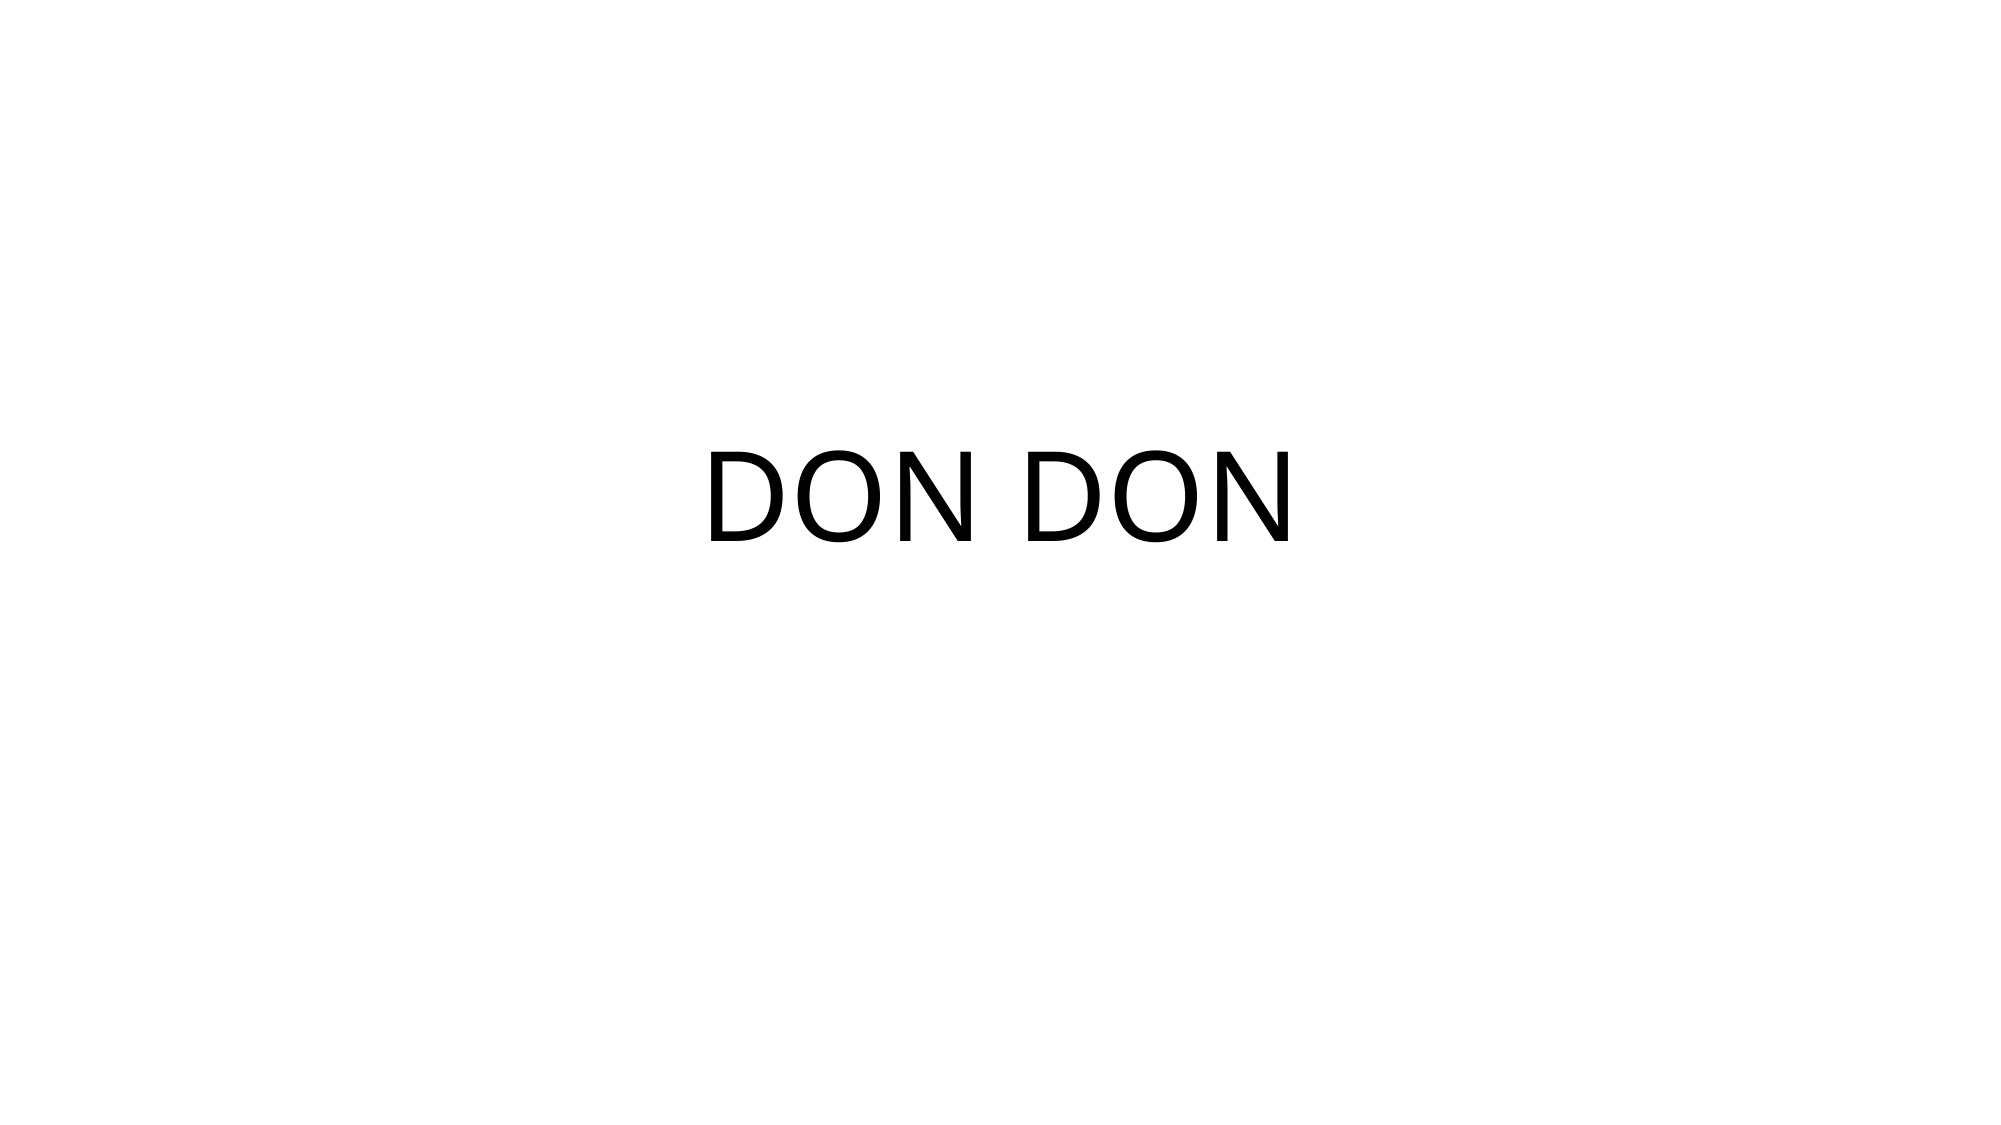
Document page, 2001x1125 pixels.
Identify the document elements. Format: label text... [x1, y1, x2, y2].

title DON DON [249, 184, 1750, 576]
